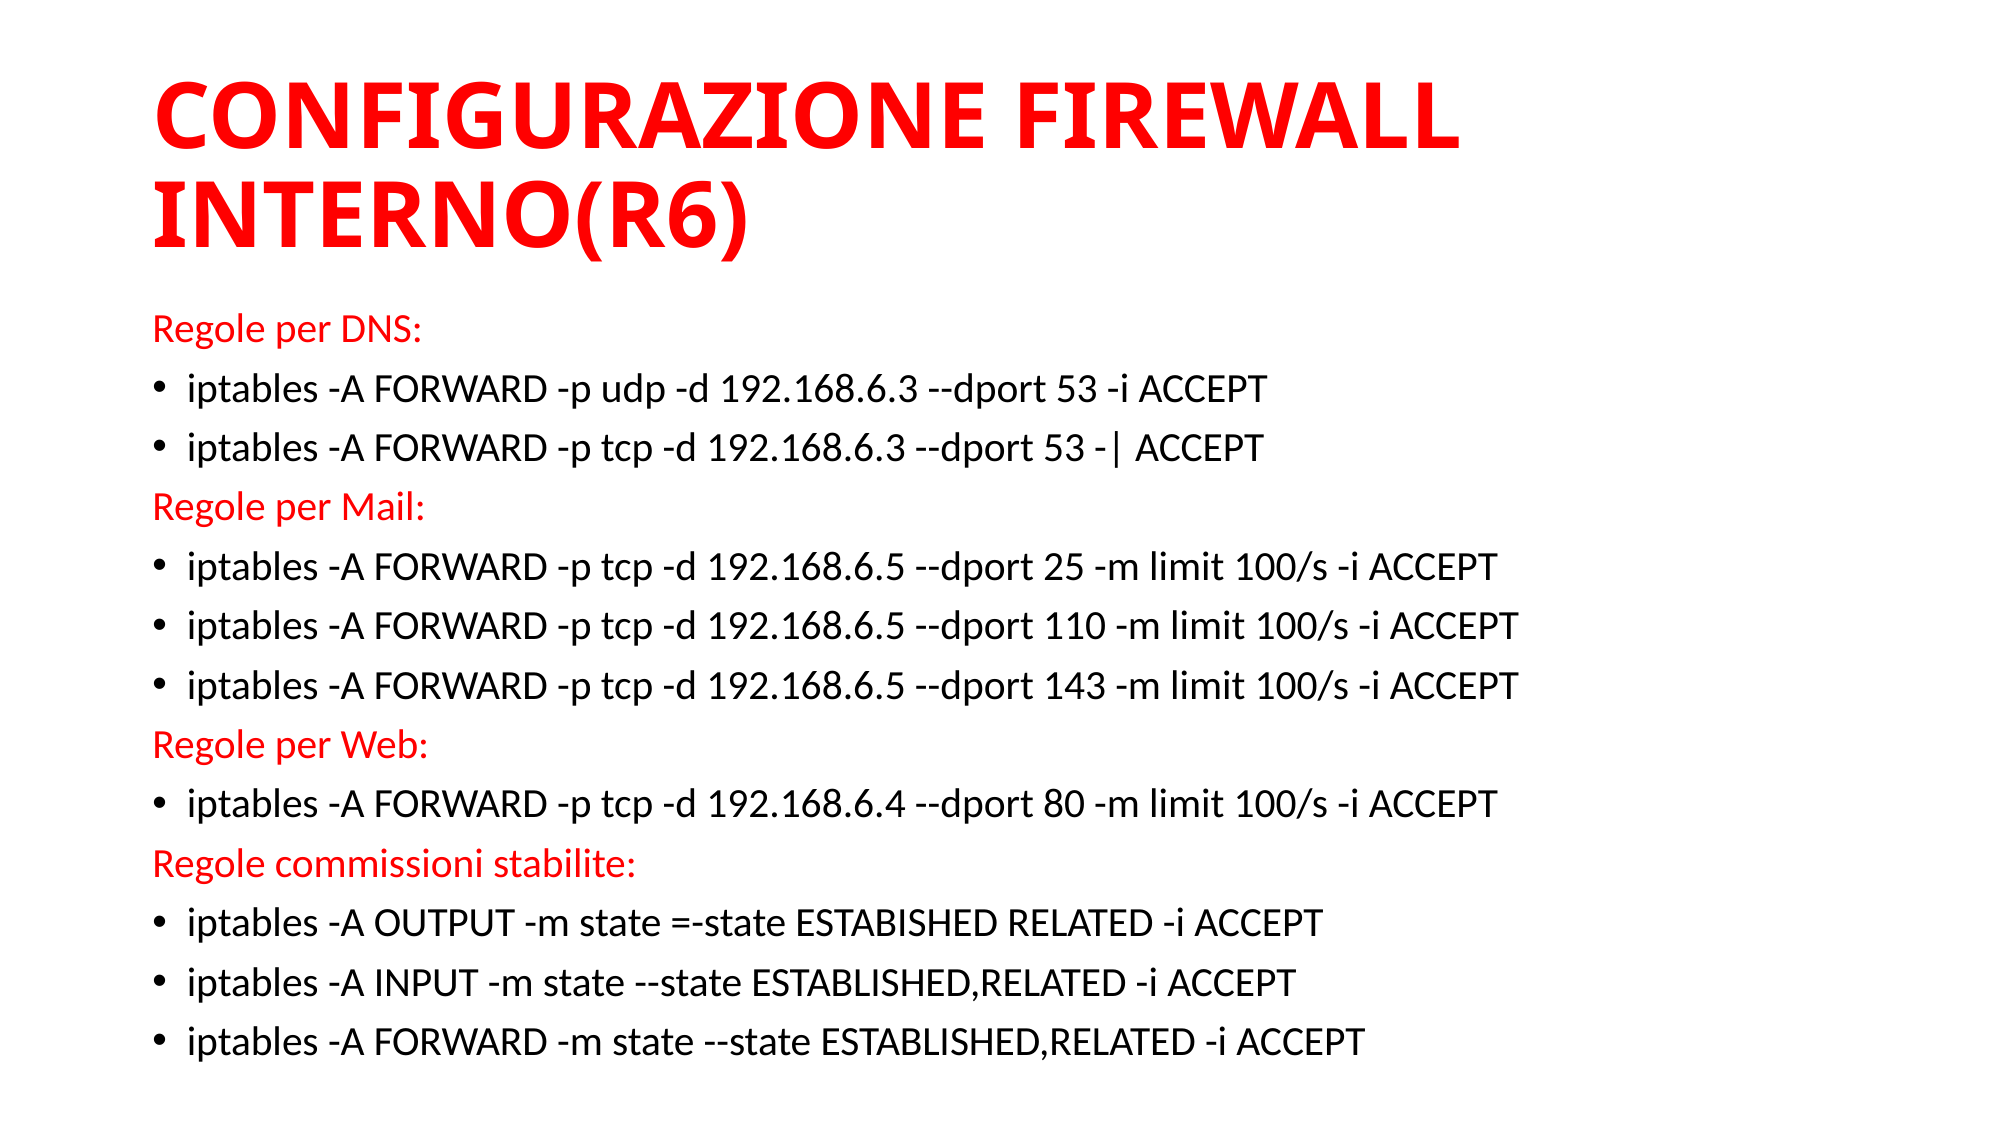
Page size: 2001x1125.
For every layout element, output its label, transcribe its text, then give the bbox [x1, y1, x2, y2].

title CONFIGURAZIONE FIREWALL INTERNO(R6) [137, 59, 1863, 278]
list Regole per DNS: iptables -A FORWARD -p udp -d 192.168.6.3 --dport 53 -i ACCEPT iptables -A FORWARD -p tcp -d 192.168.6.3 --dport 53 -| ACCEPT Regole per Mail: iptables -A FORWARD -p tcp -d 192.168.6.5 --dport 25 -m limit 100/s -i ACCEPT iptables -A FORWARD -p tcp -d 192.168.6.5 --dport 110 -m limit 100/s -i ACCEPT iptables -A FORWARD -p tcp -d 192.168.6.5 --dport 143 -m limit 100/s -i ACCEPT Regole per Web: iptables -A FORWARD -p tcp -d 192.168.6.4 --dport 80 -m limit 100/s -i ACCEPT Regole commissioni stabilite: iptables -A OUTPUT -m state =-state ESTABISHED RELATED -i ACCEPT iptables -A INPUT -m state --state ESTABLISHED,RELATED -i ACCEPT iptables -A FORWARD -m state --state ESTABLISHED,RELATED -i ACCEPT [137, 299, 1901, 1075]
